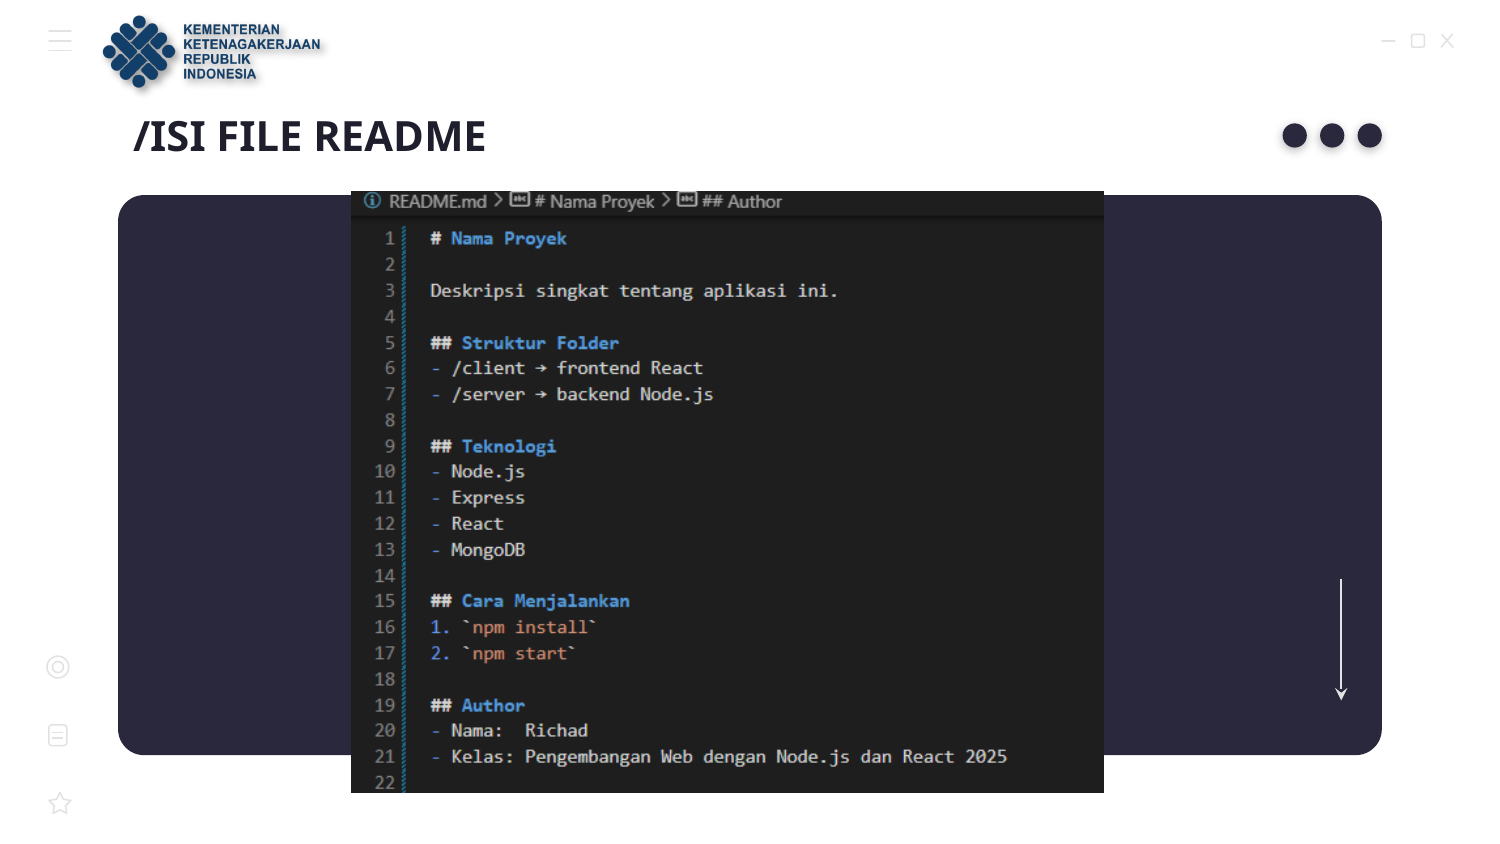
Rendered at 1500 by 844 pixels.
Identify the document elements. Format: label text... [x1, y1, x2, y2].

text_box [1282, 123, 1383, 148]
picture [350, 191, 1104, 793]
title /ISI FILE README [118, 87, 1382, 182]
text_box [46, 655, 72, 814]
text_box [46, 27, 74, 32]
picture [95, 4, 327, 109]
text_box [48, 30, 72, 51]
